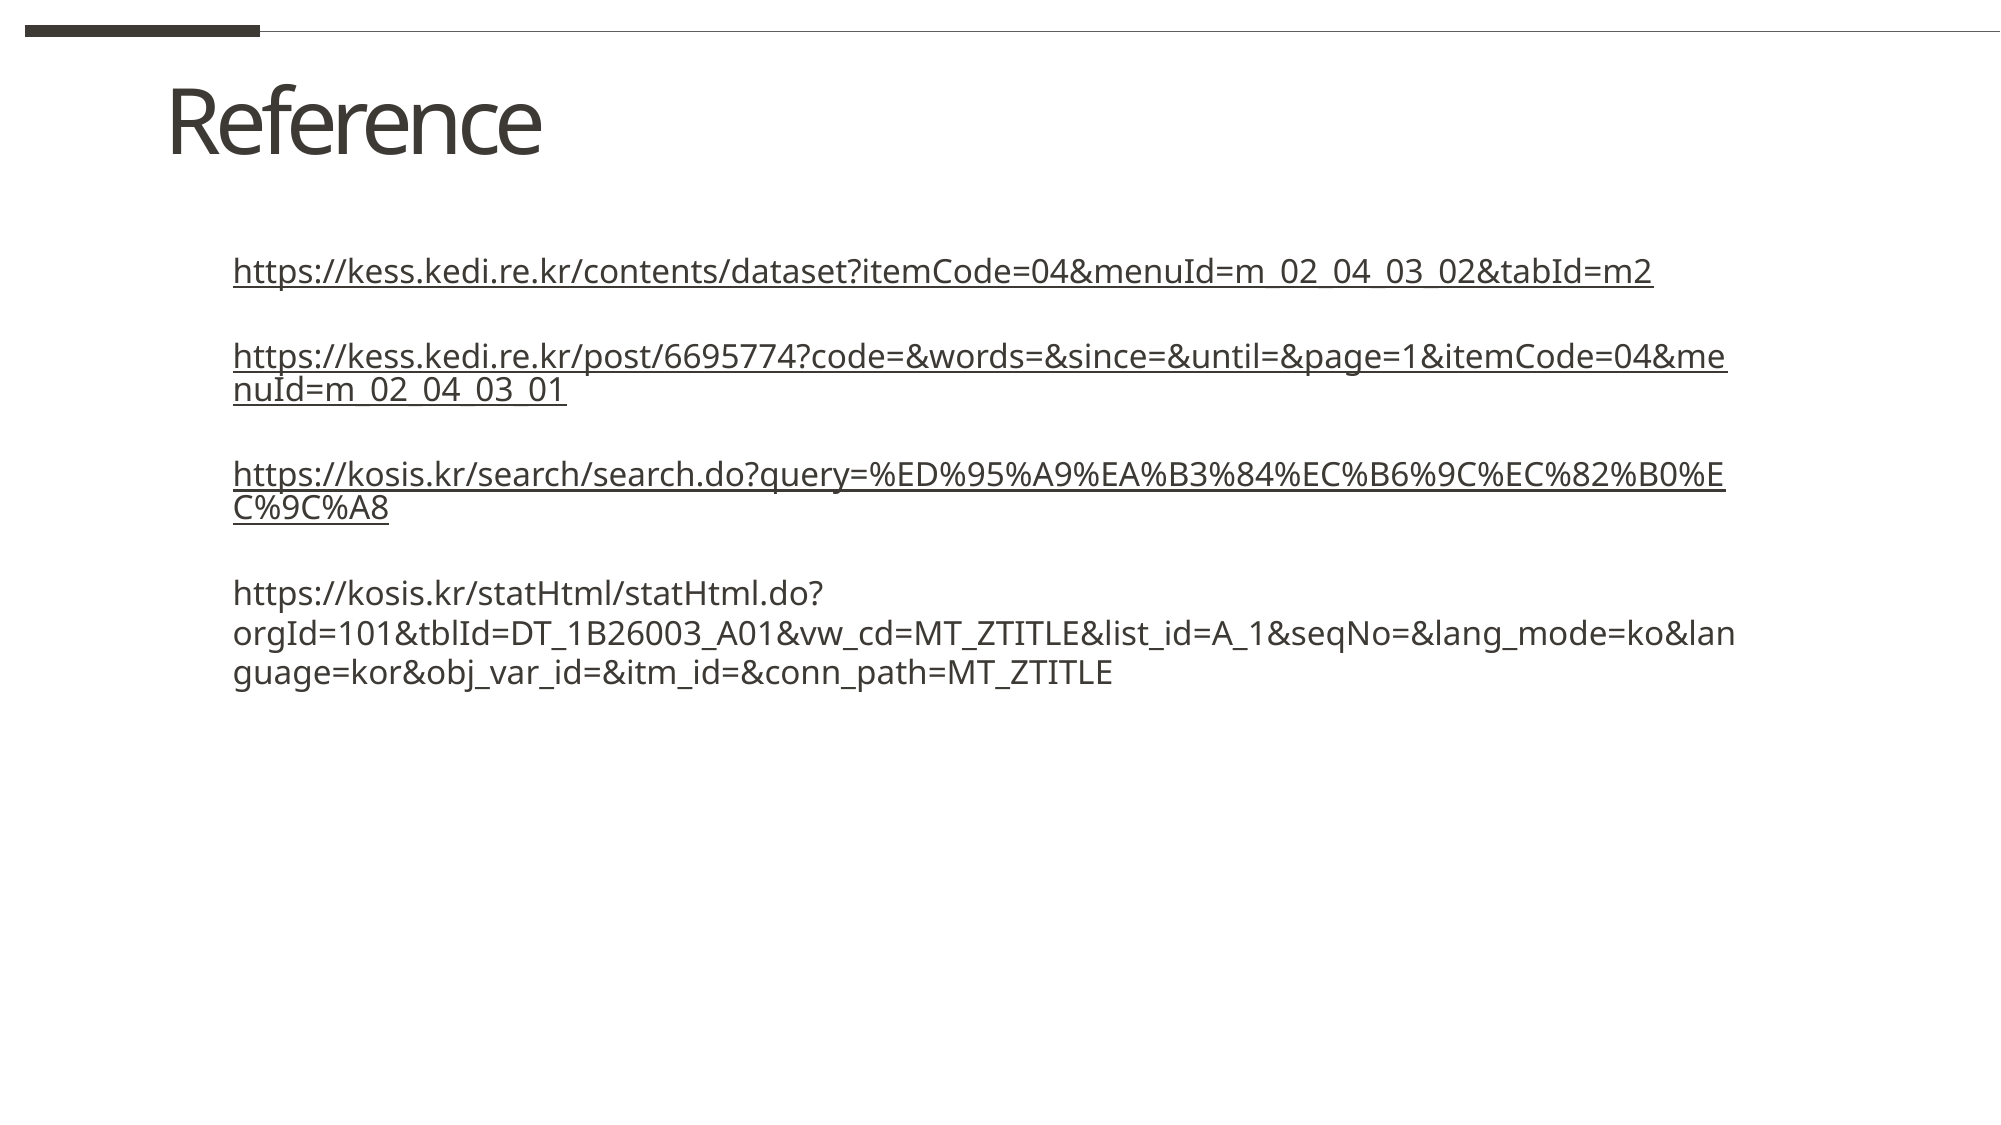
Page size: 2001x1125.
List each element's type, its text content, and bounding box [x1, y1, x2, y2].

text_box https://kess.kedi.re.kr/contents/dataset?itemCode=04&menuId=m_02_04_03_02&tabId=m2 https://kess.kedi.re.kr/post/6695774?code=&words=&since=&until=&page=1&itemCode=04&menuId=m_02_04_03_01 https://kosis.kr/search/search.do?query=%ED%95%A9%EA%B3%84%EC%B6%9C%EC%82%B0%EC%9C%A8 https://kosis.kr/statHtml/statHtml.do?orgId=101&tblId=DT_1B26003_A01&vw_cd=MT_ZTITLE&list_id=A_1&seqNo=&lang_mode=ko&language=kor&obj_var_id=&itm_id=&conn_path=MT_ZTITLE [217, 242, 1757, 633]
text_box Reference [149, 55, 562, 181]
